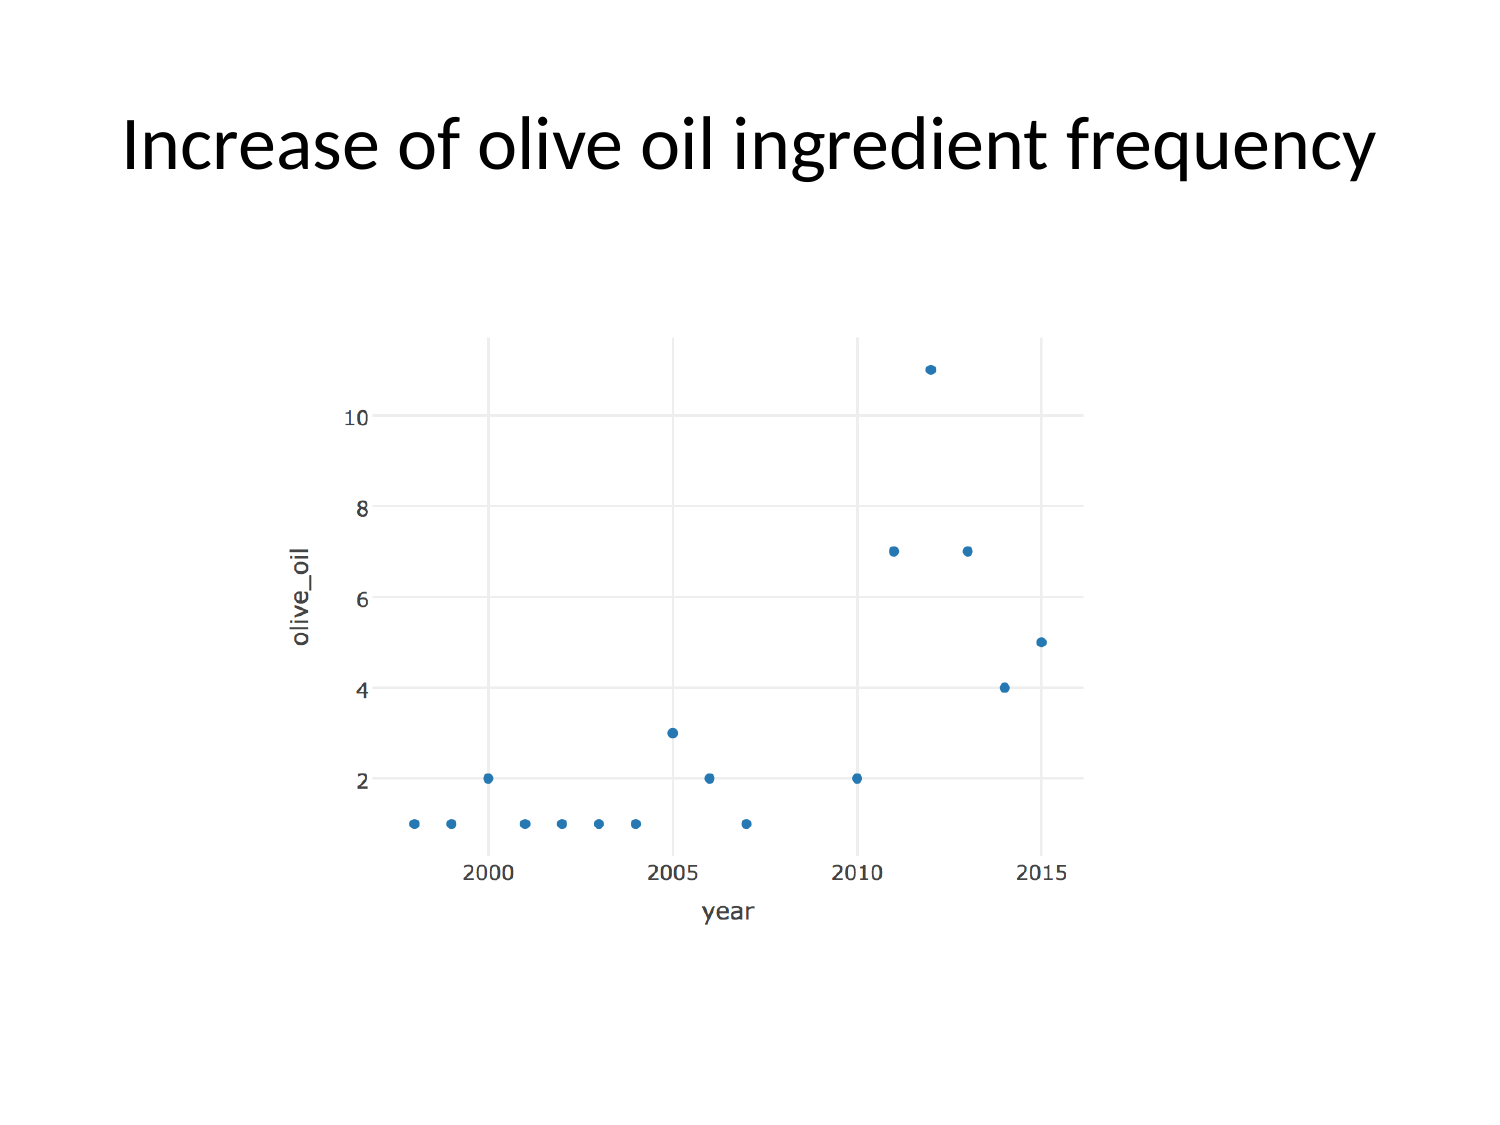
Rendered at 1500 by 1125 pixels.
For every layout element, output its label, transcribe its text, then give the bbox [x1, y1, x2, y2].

title Increase of olive oil ingredient frequency [75, 45, 1425, 233]
picture [273, 290, 1107, 931]
